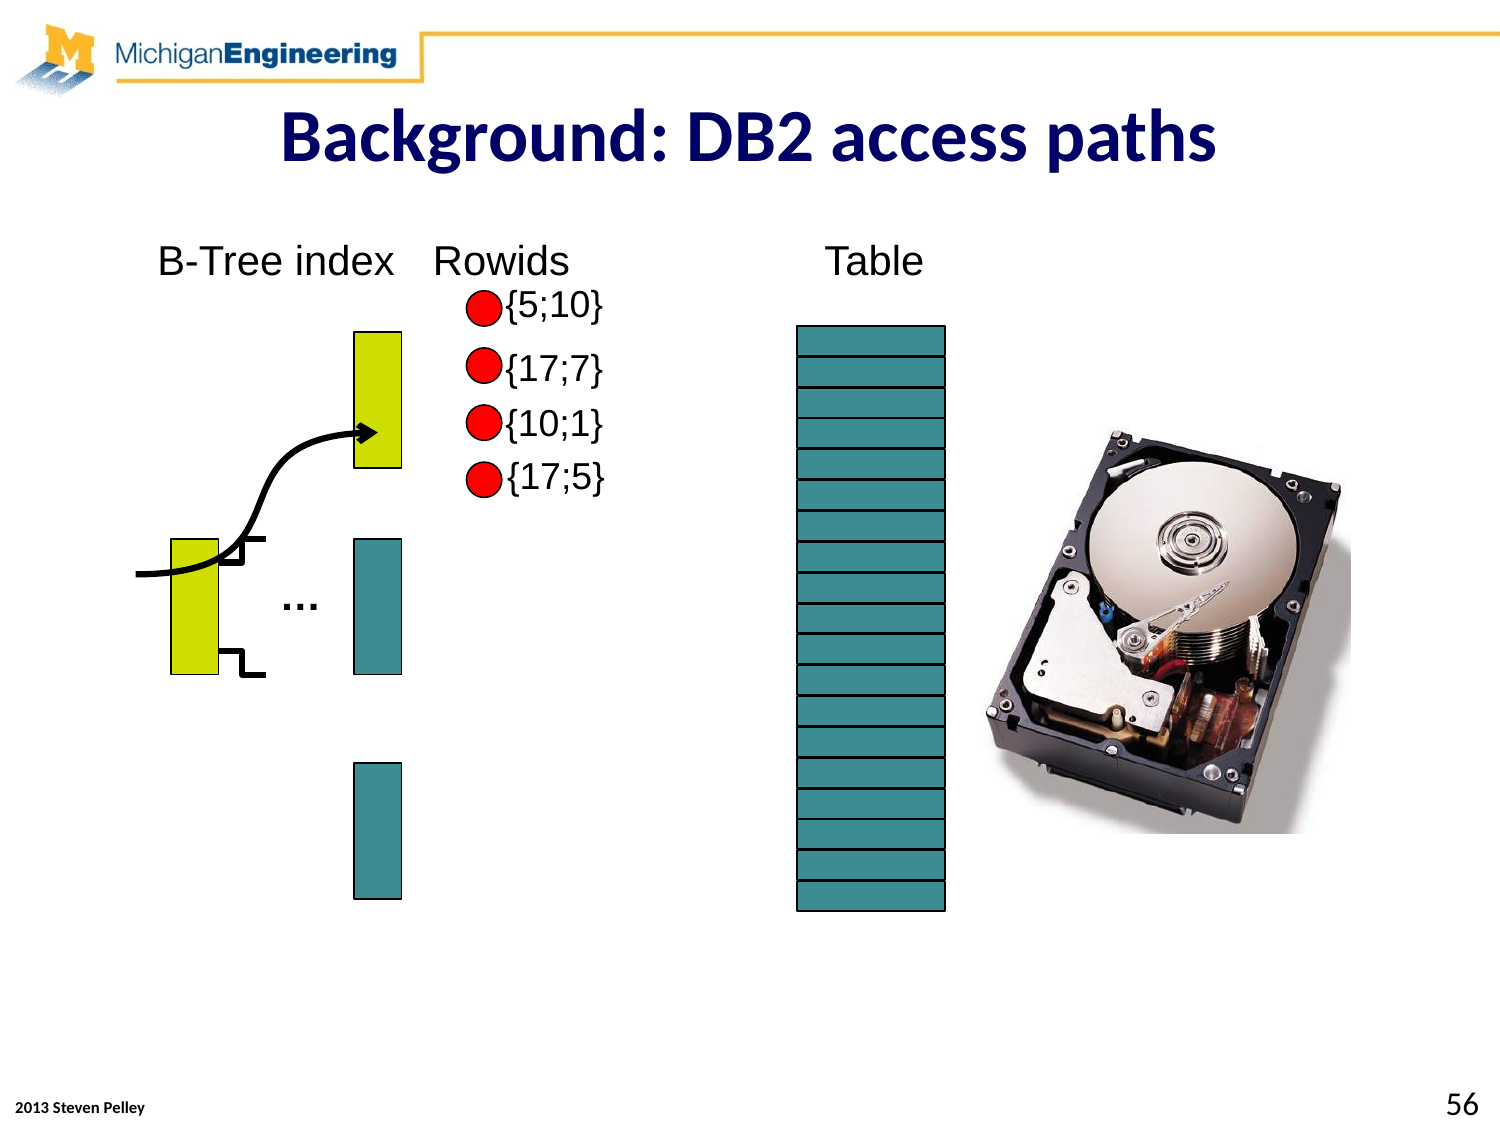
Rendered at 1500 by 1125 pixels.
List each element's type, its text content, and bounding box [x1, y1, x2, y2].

text_box {17;7} [490, 340, 618, 391]
text_box [797, 665, 945, 695]
text_box B-Tree index [142, 225, 411, 291]
text_box [171, 583, 219, 675]
text_box [354, 763, 402, 899]
text_box [797, 449, 945, 480]
text_box [797, 603, 945, 634]
text_box [797, 357, 945, 387]
text_box [797, 850, 945, 880]
text_box [797, 757, 945, 788]
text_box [135, 432, 379, 575]
text_box [797, 788, 945, 819]
text_box [797, 326, 945, 356]
text_box {17;5} [492, 444, 620, 505]
text_box [466, 462, 492, 498]
text_box [797, 511, 945, 541]
text_box [354, 538, 402, 675]
text_box … [264, 583, 337, 627]
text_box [218, 650, 266, 675]
text_box {10;1} [490, 391, 618, 451]
slide_number 56 [1425, 1074, 1500, 1125]
text_box Table [809, 225, 940, 291]
text_box [797, 727, 945, 757]
text_box [797, 387, 945, 418]
text_box [797, 819, 945, 850]
text_box [797, 634, 945, 665]
text_box [466, 347, 490, 384]
picture [980, 426, 1351, 834]
text_box [797, 572, 945, 603]
text_box [466, 404, 490, 441]
text_box [797, 480, 945, 510]
title Background: DB2 access paths [74, 74, 1426, 188]
text_box [797, 881, 945, 911]
text_box [354, 332, 402, 468]
text_box [797, 696, 945, 726]
text_box [797, 542, 945, 572]
text_box [797, 418, 945, 449]
picture [12, 24, 1500, 97]
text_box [466, 272, 619, 334]
text_box Rowids [418, 225, 586, 291]
